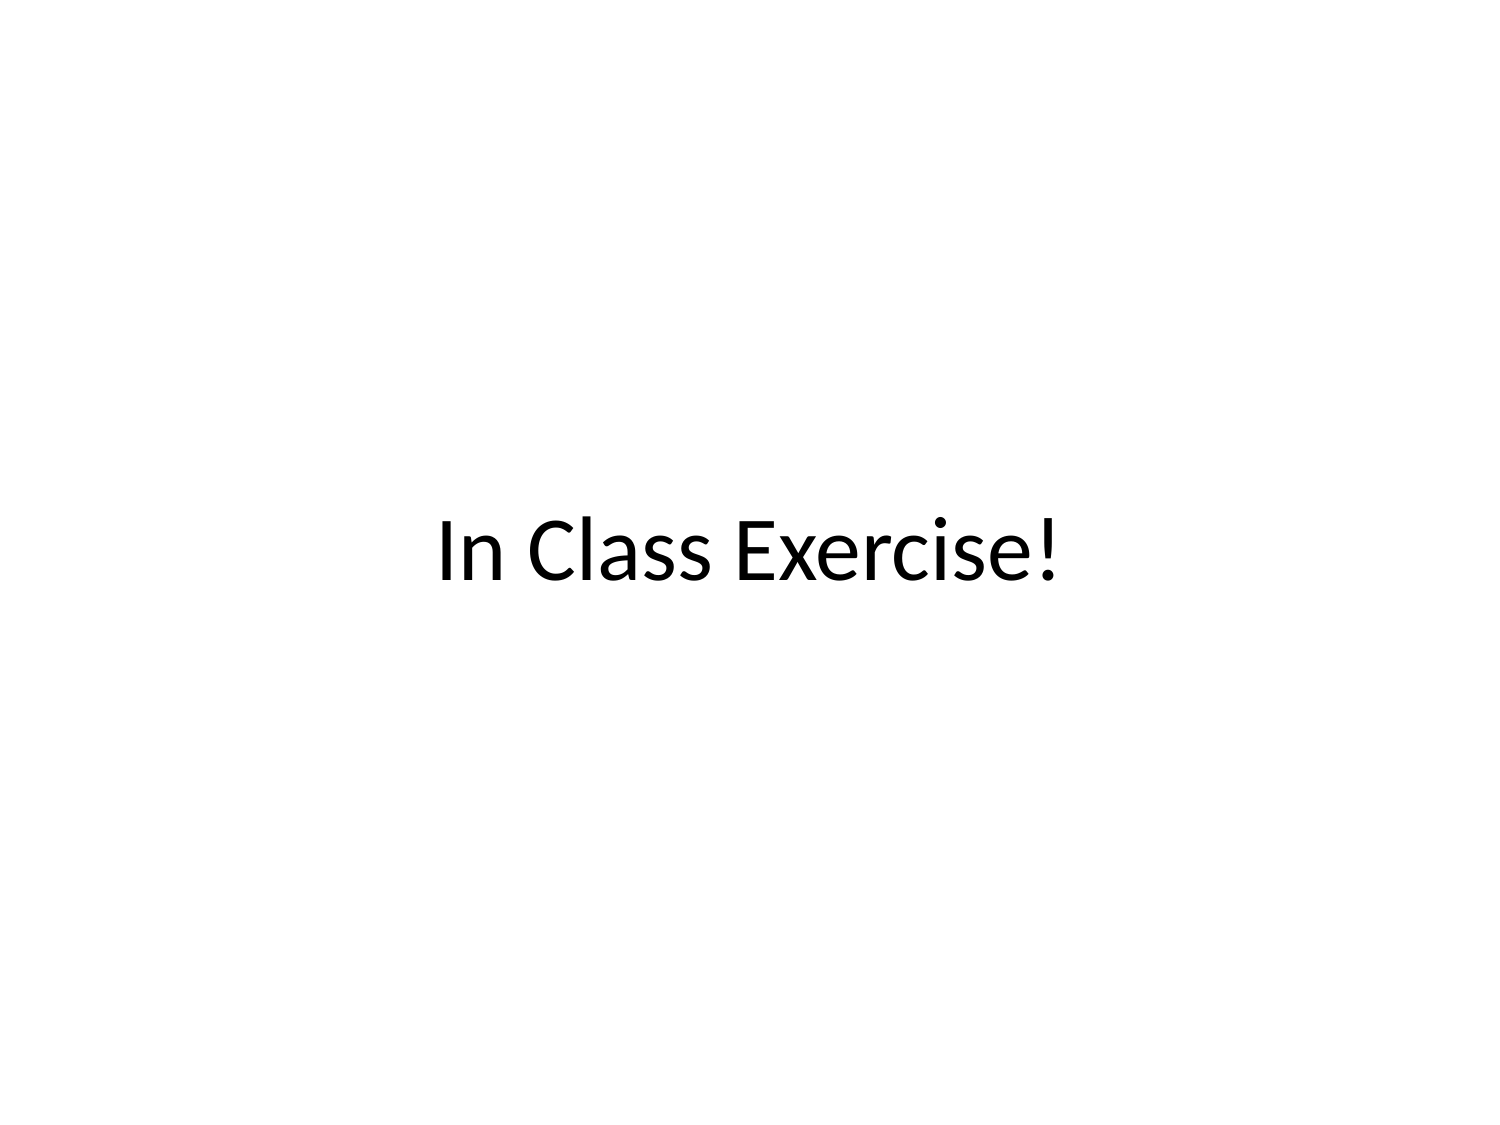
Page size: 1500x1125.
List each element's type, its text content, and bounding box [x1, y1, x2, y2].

title In Class Exercise! [75, 450, 1425, 638]
